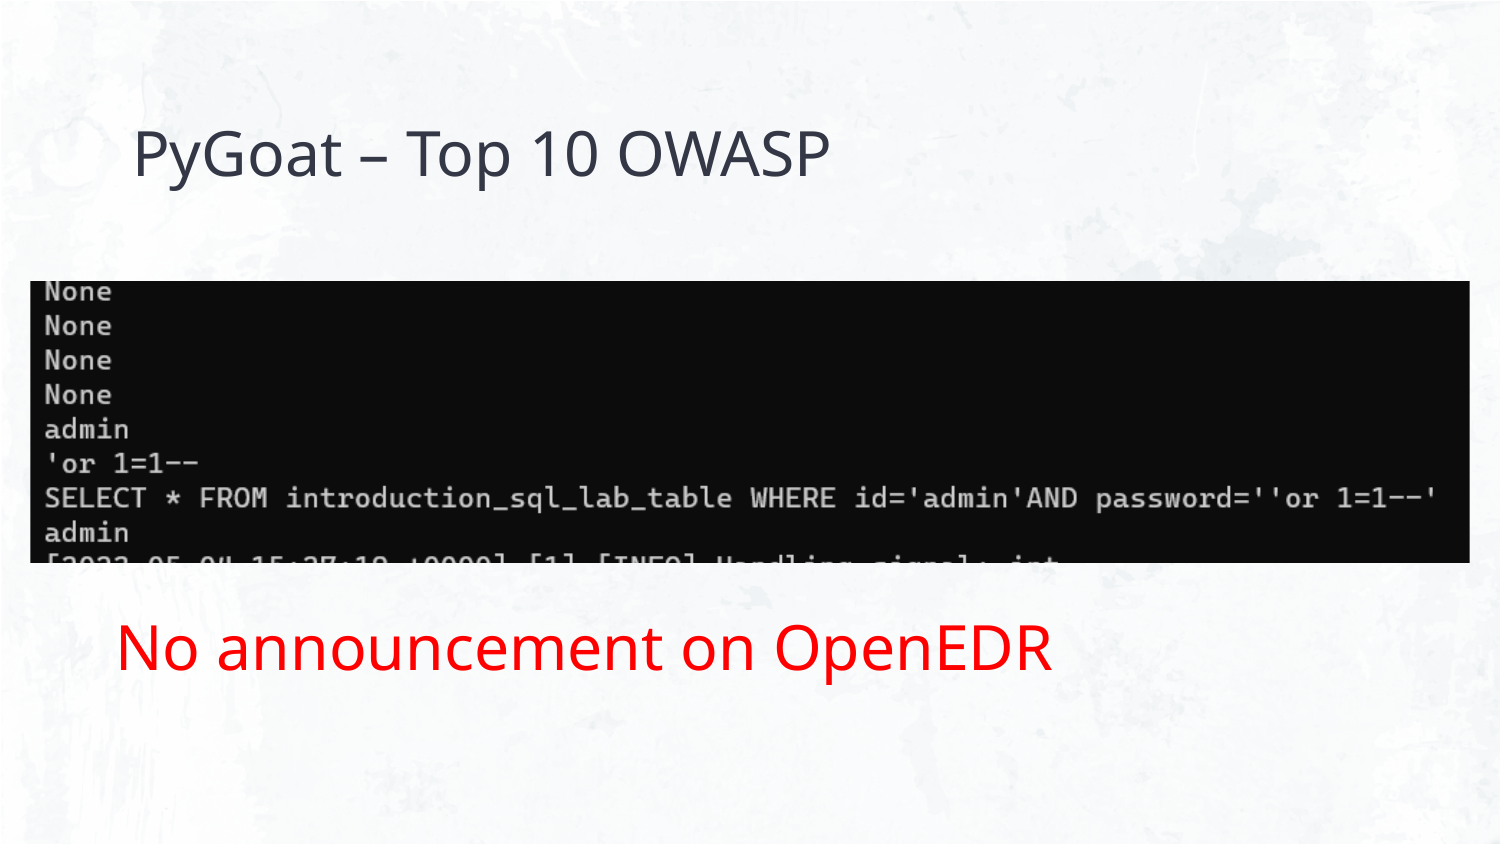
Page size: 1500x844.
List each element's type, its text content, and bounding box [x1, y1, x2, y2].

title PyGoat – Top 10 OWASP [117, 87, 1383, 204]
picture [2, 2, 1500, 844]
text_box No announcement on OpenEDR [100, 581, 1366, 698]
